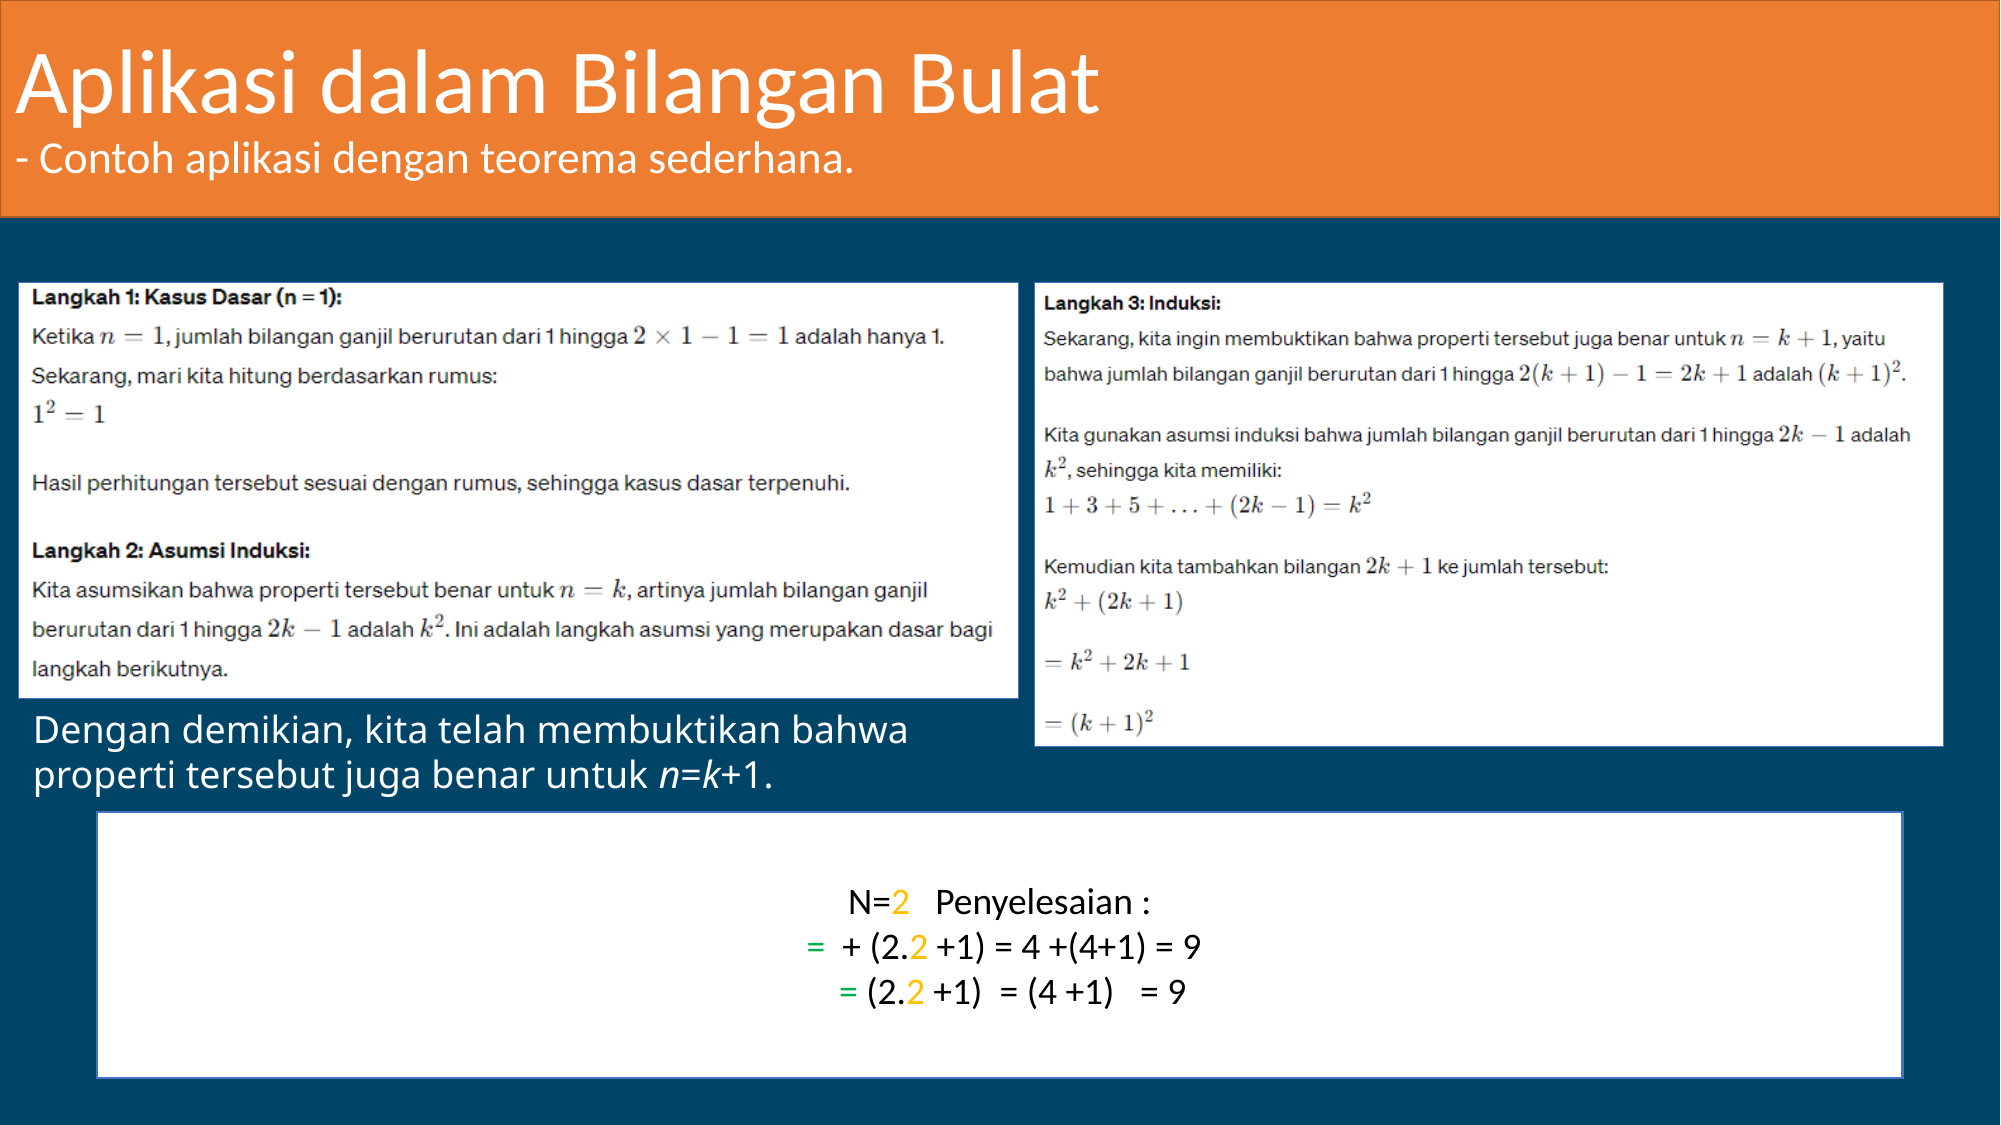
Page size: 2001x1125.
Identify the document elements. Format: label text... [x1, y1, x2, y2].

text_box [0, 218, 2000, 1125]
picture [1035, 283, 1943, 746]
text_box Dengan demikian, kita telah membuktikan bahwa properti tersebut juga benar untuk n=k+1. [18, 698, 1040, 804]
title Aplikasi dalam Bilangan Bulat - Contoh aplikasi dengan teorema sederhana. [0, 0, 2000, 218]
picture [19, 283, 1018, 698]
